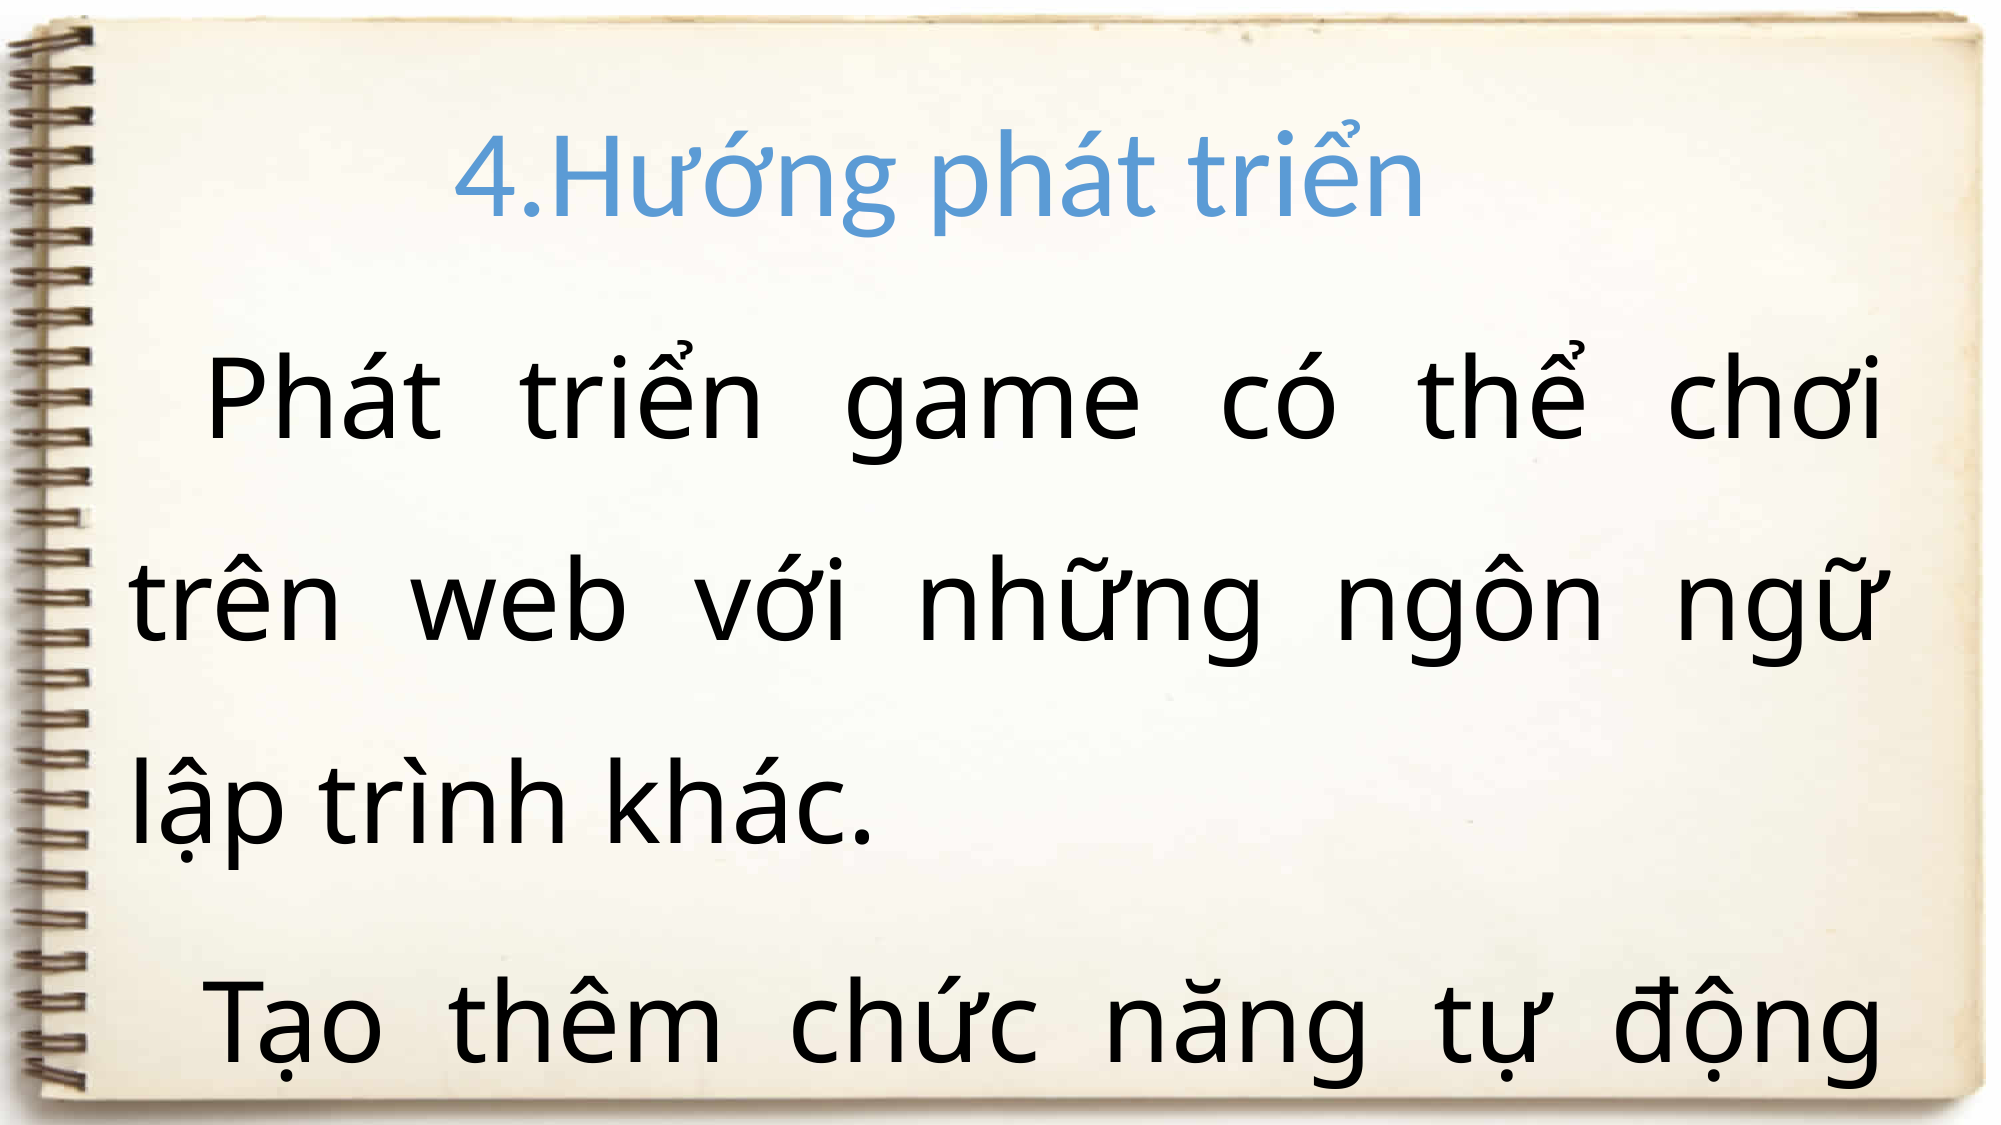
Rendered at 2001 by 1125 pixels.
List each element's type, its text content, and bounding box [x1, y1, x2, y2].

picture [0, 0, 2001, 1125]
text_box 4.Hướng phát triển [438, 84, 1577, 250]
text_box Phát triển game có thể chơi trên web với những ngôn ngữ lập trình khác. Tạo thêm chức năng tự động chơi (tự giải câu đố). [112, 251, 1903, 1125]
